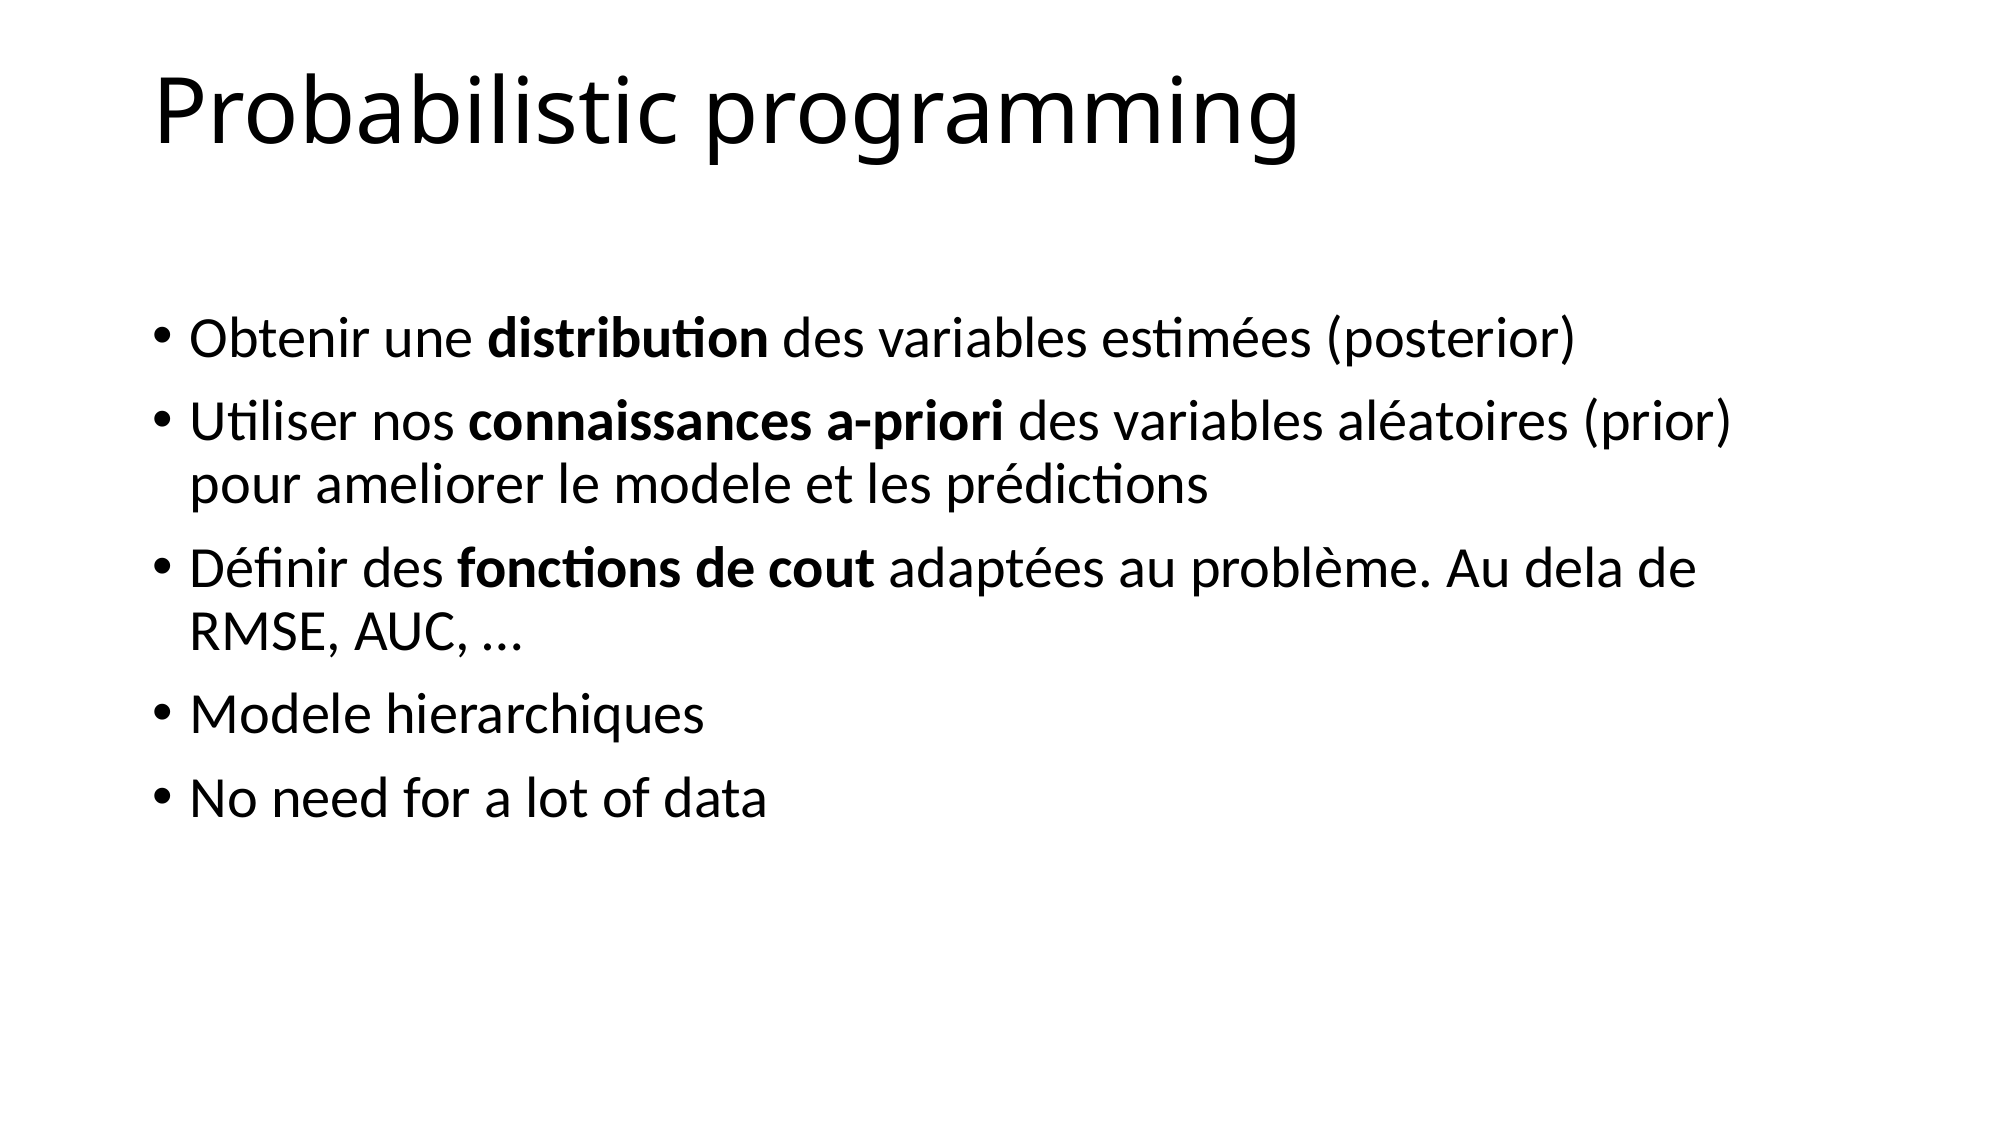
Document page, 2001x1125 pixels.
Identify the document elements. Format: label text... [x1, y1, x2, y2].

list Obtenir une distribution des variables estimées (posterior) Utiliser nos connaissances a-priori des variables aléatoires (prior) pour ameliorer le modele et les prédictions Définir des fonctions de cout adaptées au problème. Au dela de RMSE, AUC, … Modele hierarchiques No need for a lot of data [137, 299, 1863, 862]
title Probabilistic programming [137, 59, 1863, 278]
